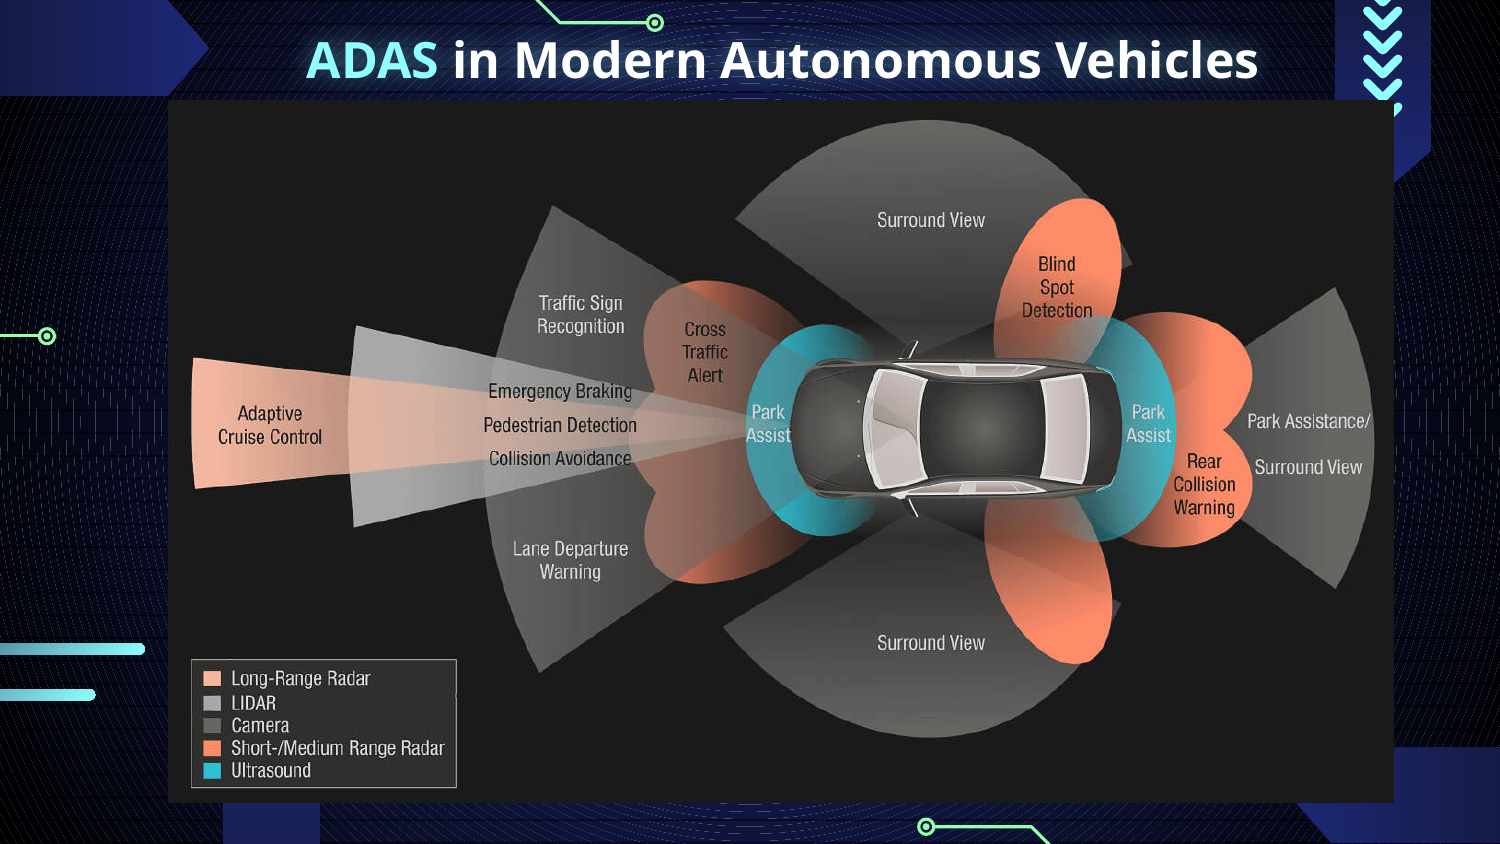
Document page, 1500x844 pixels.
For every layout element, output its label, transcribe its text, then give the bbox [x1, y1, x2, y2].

title ADAS in Modern Autonomous Vehicles [291, 16, 1413, 101]
text_box [0, 643, 145, 655]
picture [168, 100, 1395, 803]
text_box [0, 689, 96, 701]
